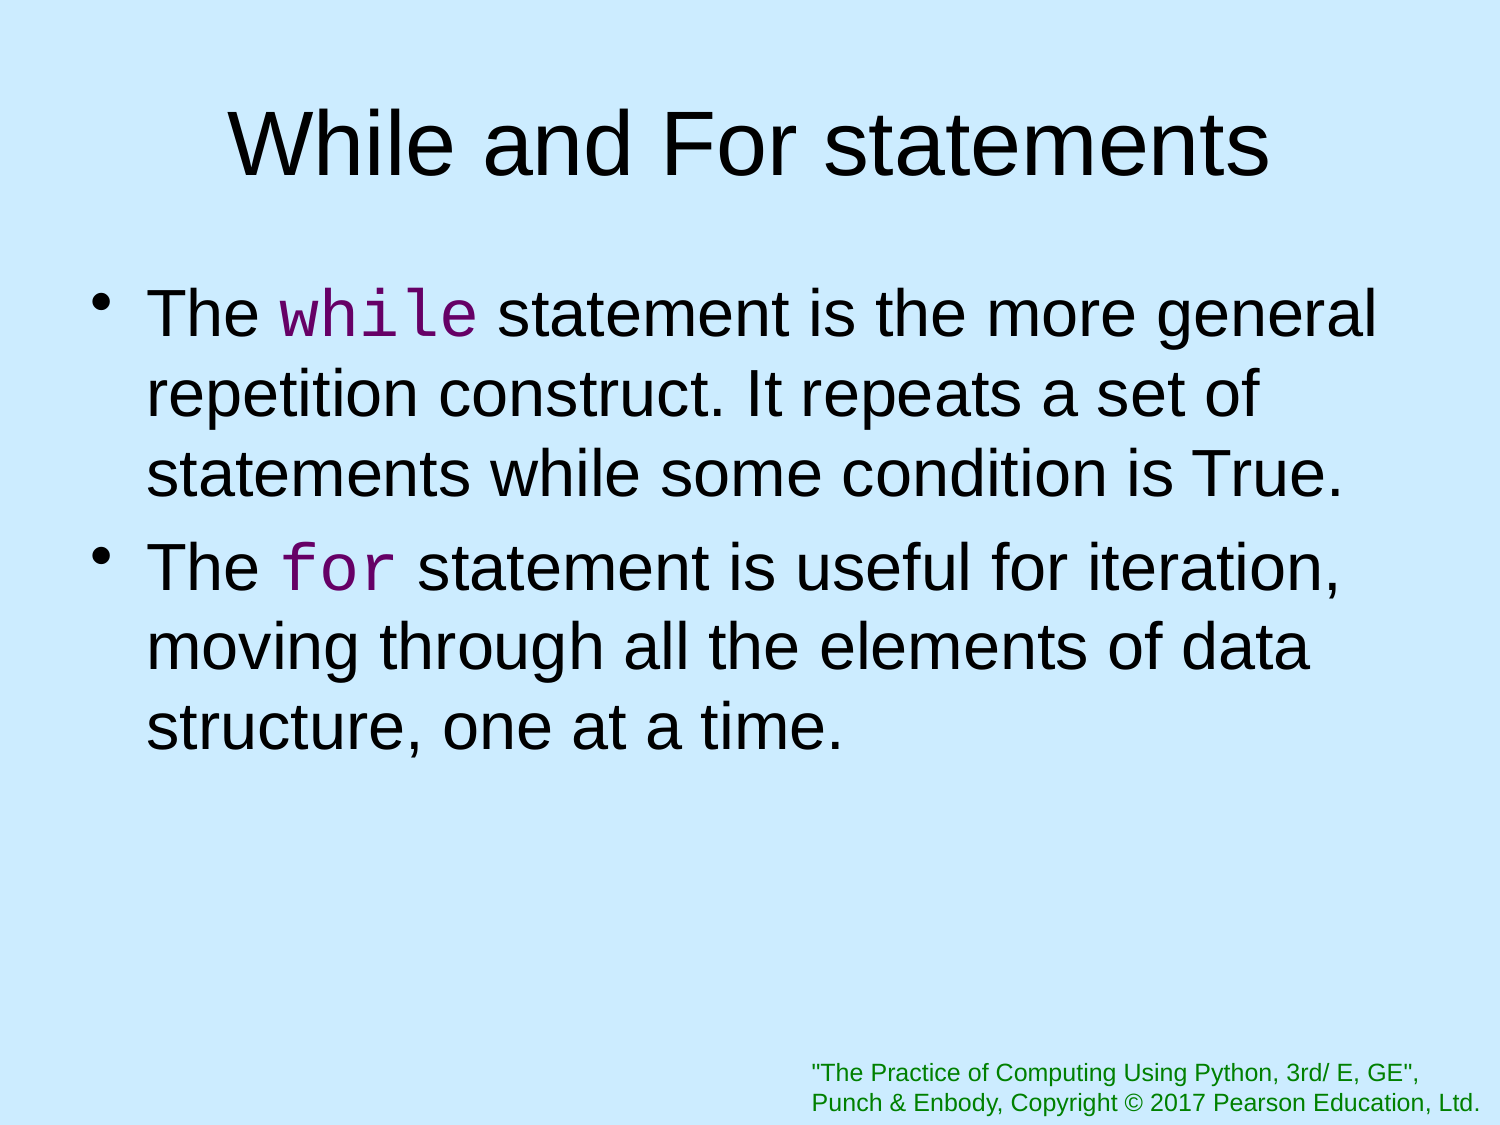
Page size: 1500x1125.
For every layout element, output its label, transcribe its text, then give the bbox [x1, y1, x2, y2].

title While and For statements [75, 45, 1425, 233]
list The while statement is the more general repetition construct. It repeats a set of statements while some condition is True. The for statement is useful for iteration, moving through all the elements of data structure, one at a time. [75, 262, 1425, 1005]
